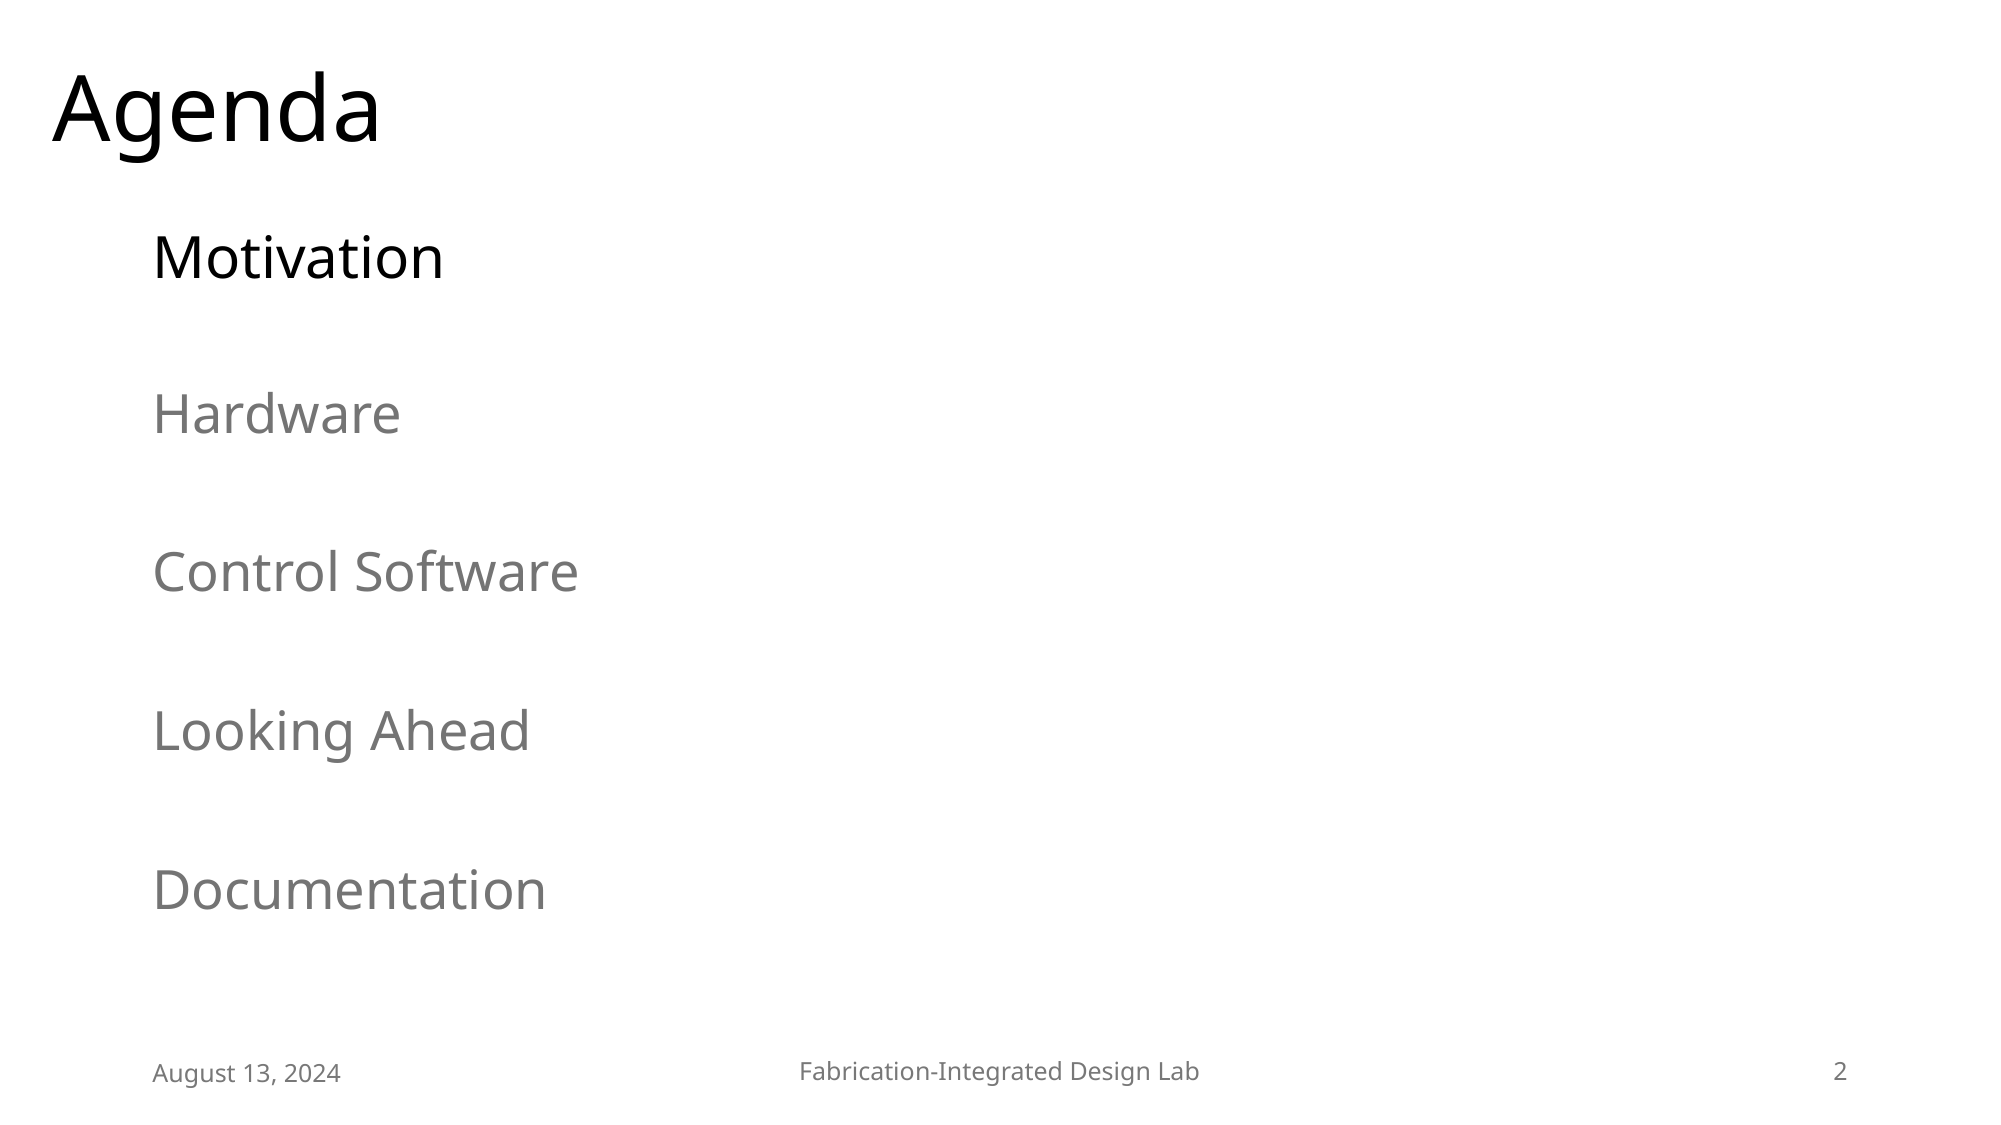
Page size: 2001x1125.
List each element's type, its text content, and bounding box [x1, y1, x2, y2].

list Motivation Hardware Control Software Looking Ahead Documentation [137, 220, 1863, 935]
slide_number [137, 1042, 588, 1103]
footer Fabrication-Integrated Design Lab [662, 1042, 1338, 1103]
slide_number 2 [1412, 1042, 1863, 1103]
title Agenda [37, 3, 1763, 221]
